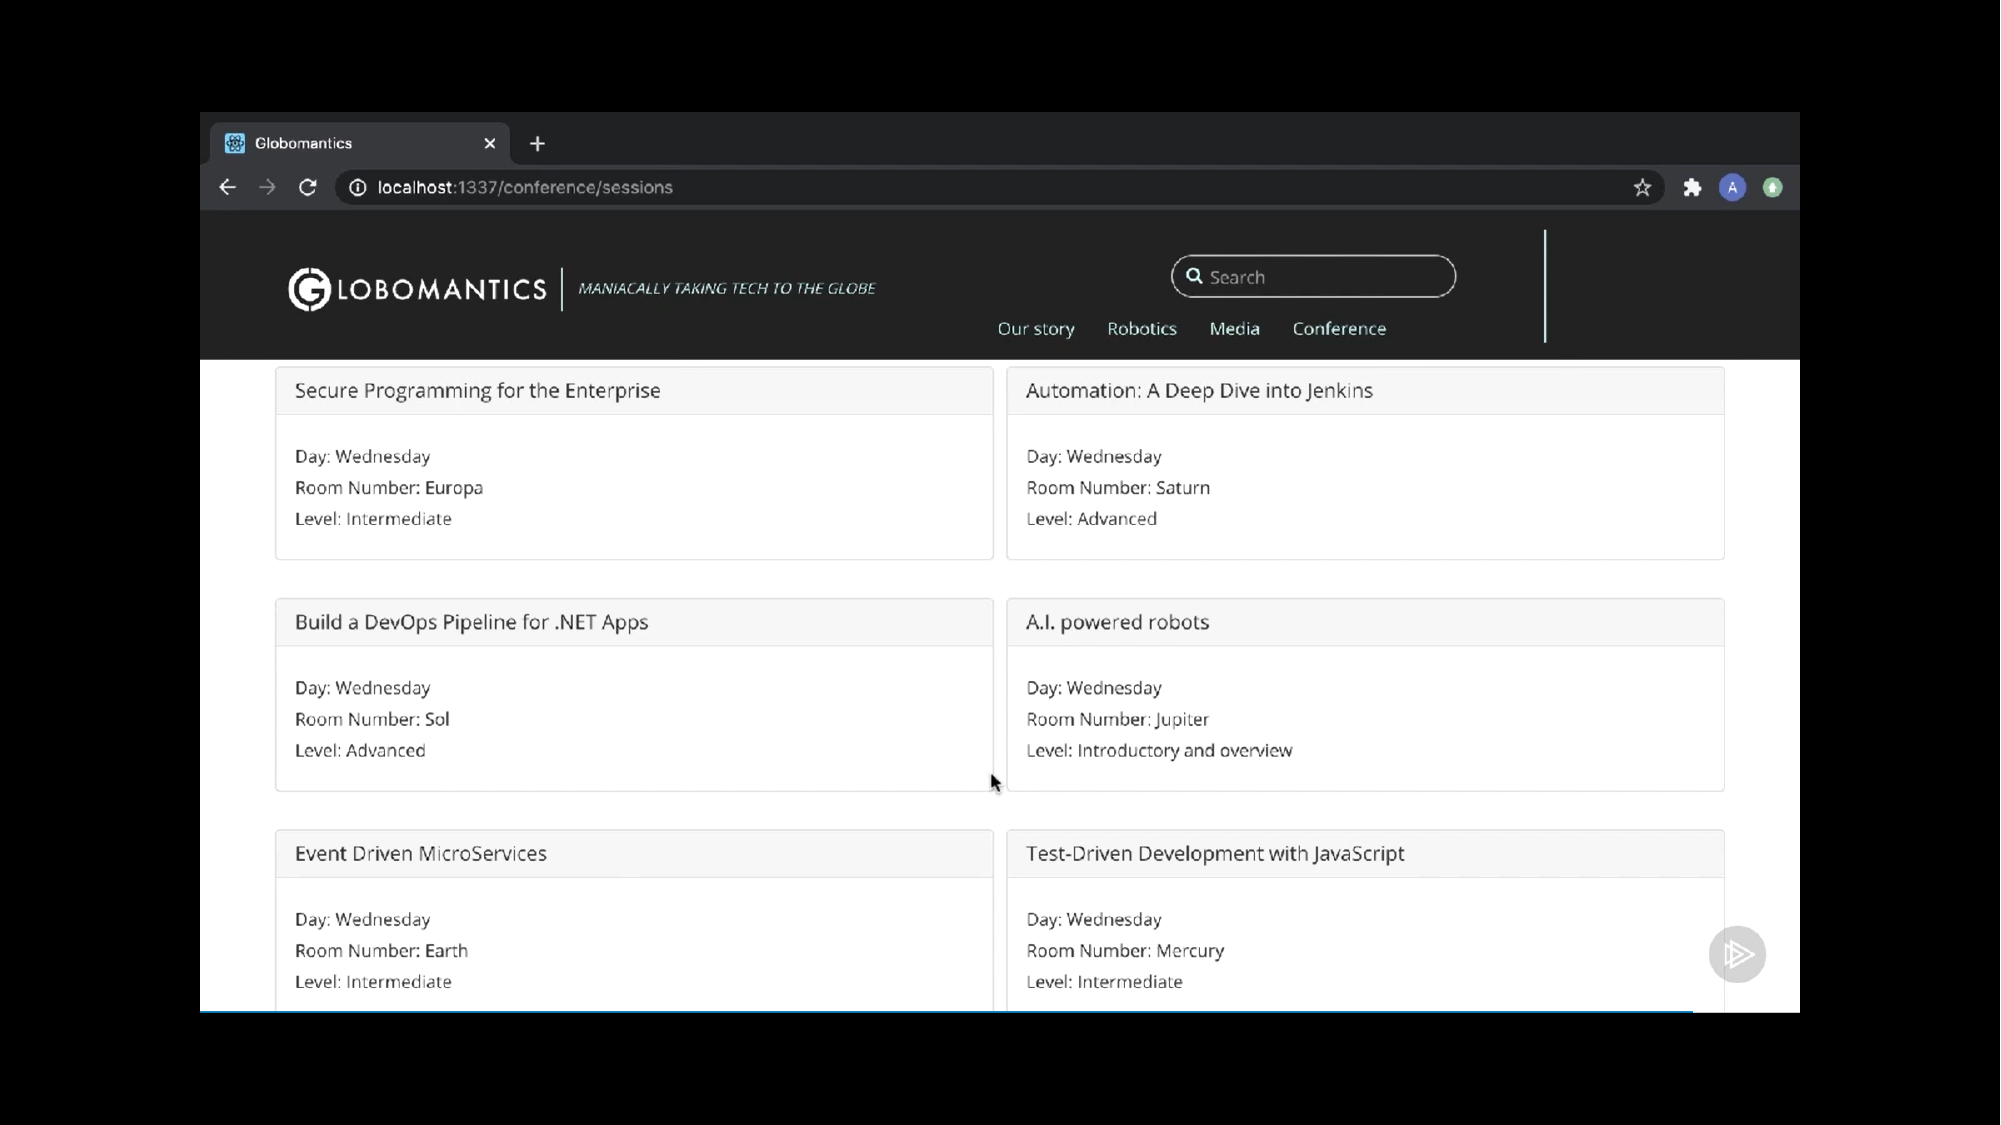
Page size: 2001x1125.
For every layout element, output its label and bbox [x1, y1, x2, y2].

picture [199, 112, 1800, 1013]
